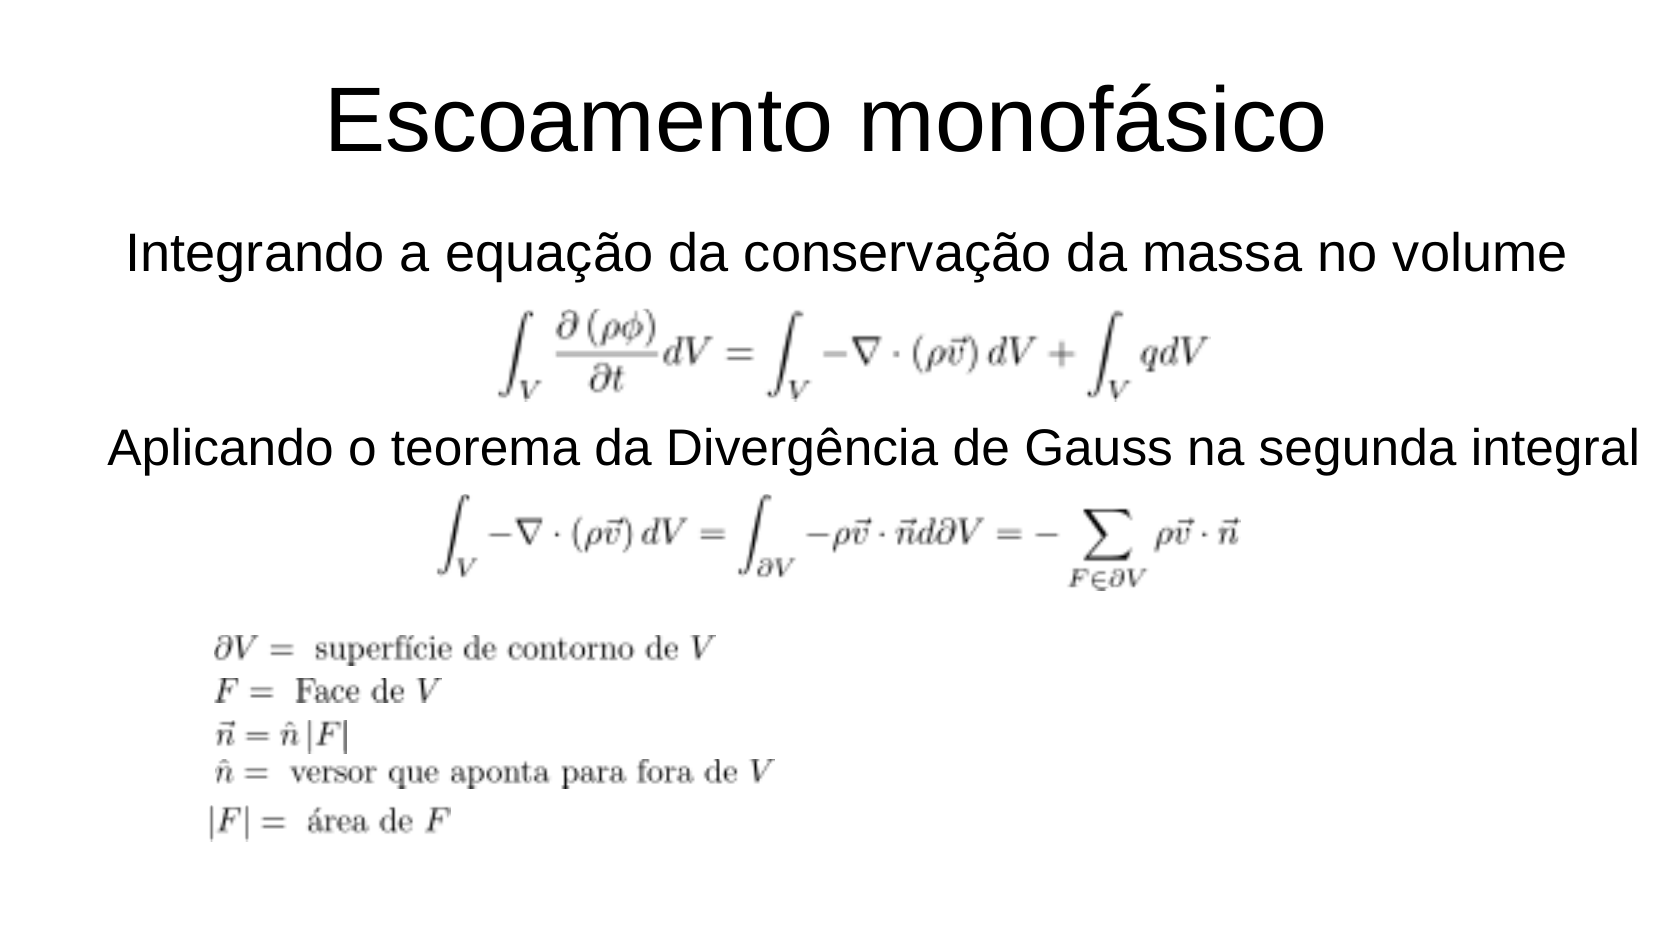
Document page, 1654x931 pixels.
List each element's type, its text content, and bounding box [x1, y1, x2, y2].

picture [206, 805, 451, 842]
picture [215, 759, 775, 790]
picture [214, 678, 442, 703]
picture [496, 308, 1211, 402]
picture [435, 494, 1241, 591]
title Escoamento monofásico [82, 37, 1571, 193]
list Aplicando o teorema da Divergência de Gauss na segunda integral [29, 413, 1654, 491]
list Integrando a equação da conservação da massa no volume [0, 217, 1624, 296]
picture [214, 635, 716, 666]
picture [215, 720, 347, 754]
